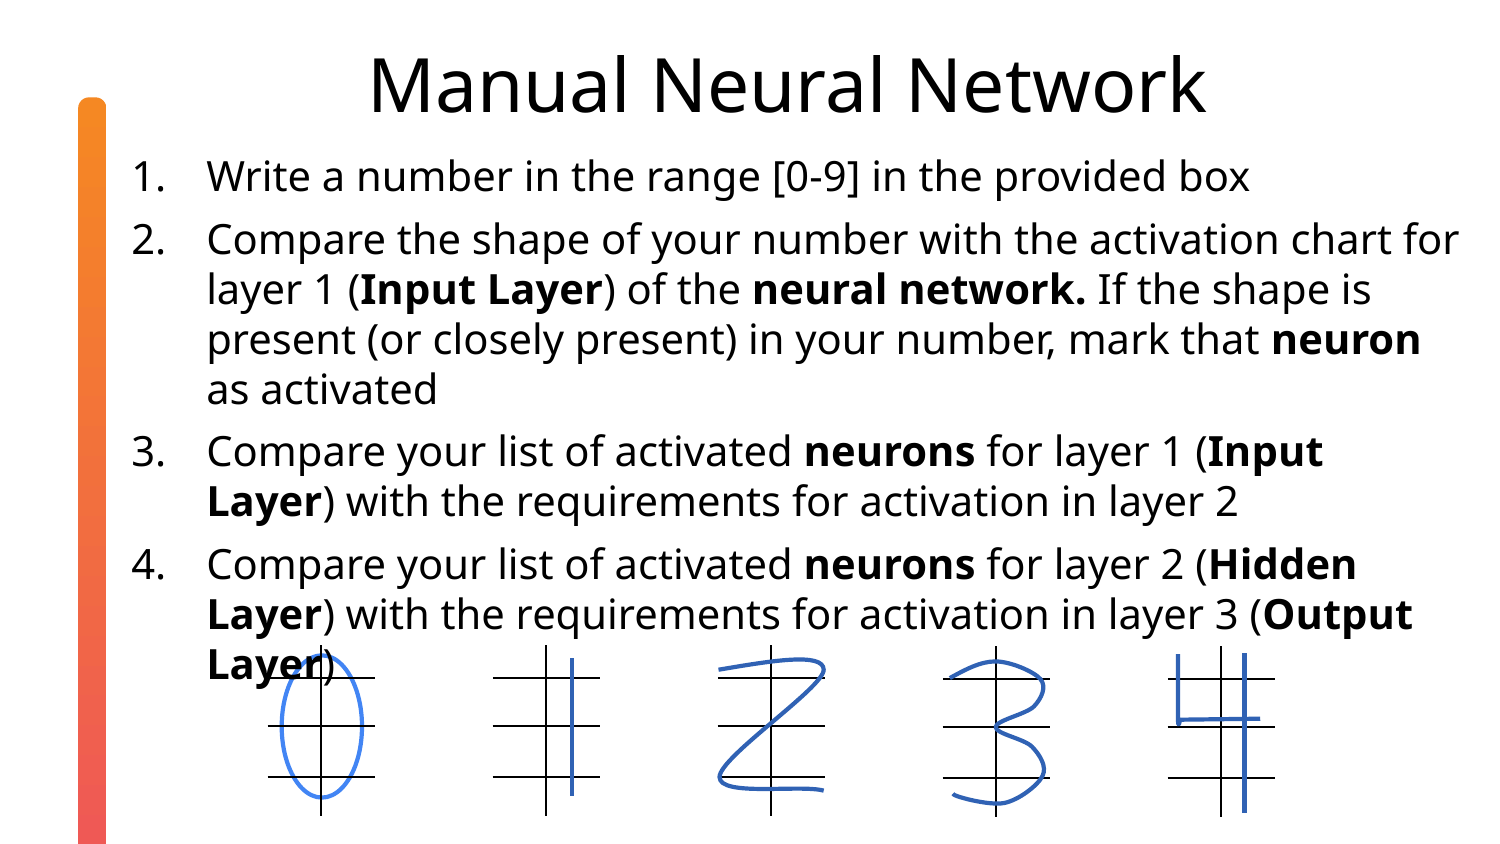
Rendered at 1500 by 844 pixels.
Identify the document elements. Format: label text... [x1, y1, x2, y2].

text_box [492, 644, 601, 816]
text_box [717, 644, 826, 816]
text_box Manual Neural Network [112, 37, 1463, 150]
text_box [267, 644, 376, 816]
text_box Write a number in the range [0-9] in the provided box Compare the shape of your number with the activation chart for layer 1 (Input Layer) of the neural network. If the shape is present (or closely present) in your number, mark that neuron as activated Compare your list of activated neurons for layer 1 (Input Layer) with the requirements for activation in layer 2 Compare your list of activated neurons for layer 2 (Hidden Layer) with the requirements for activation in layer 3 (Output Layer) [112, 150, 1463, 563]
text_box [942, 645, 1051, 817]
text_box [78, 97, 107, 844]
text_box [1167, 645, 1276, 818]
